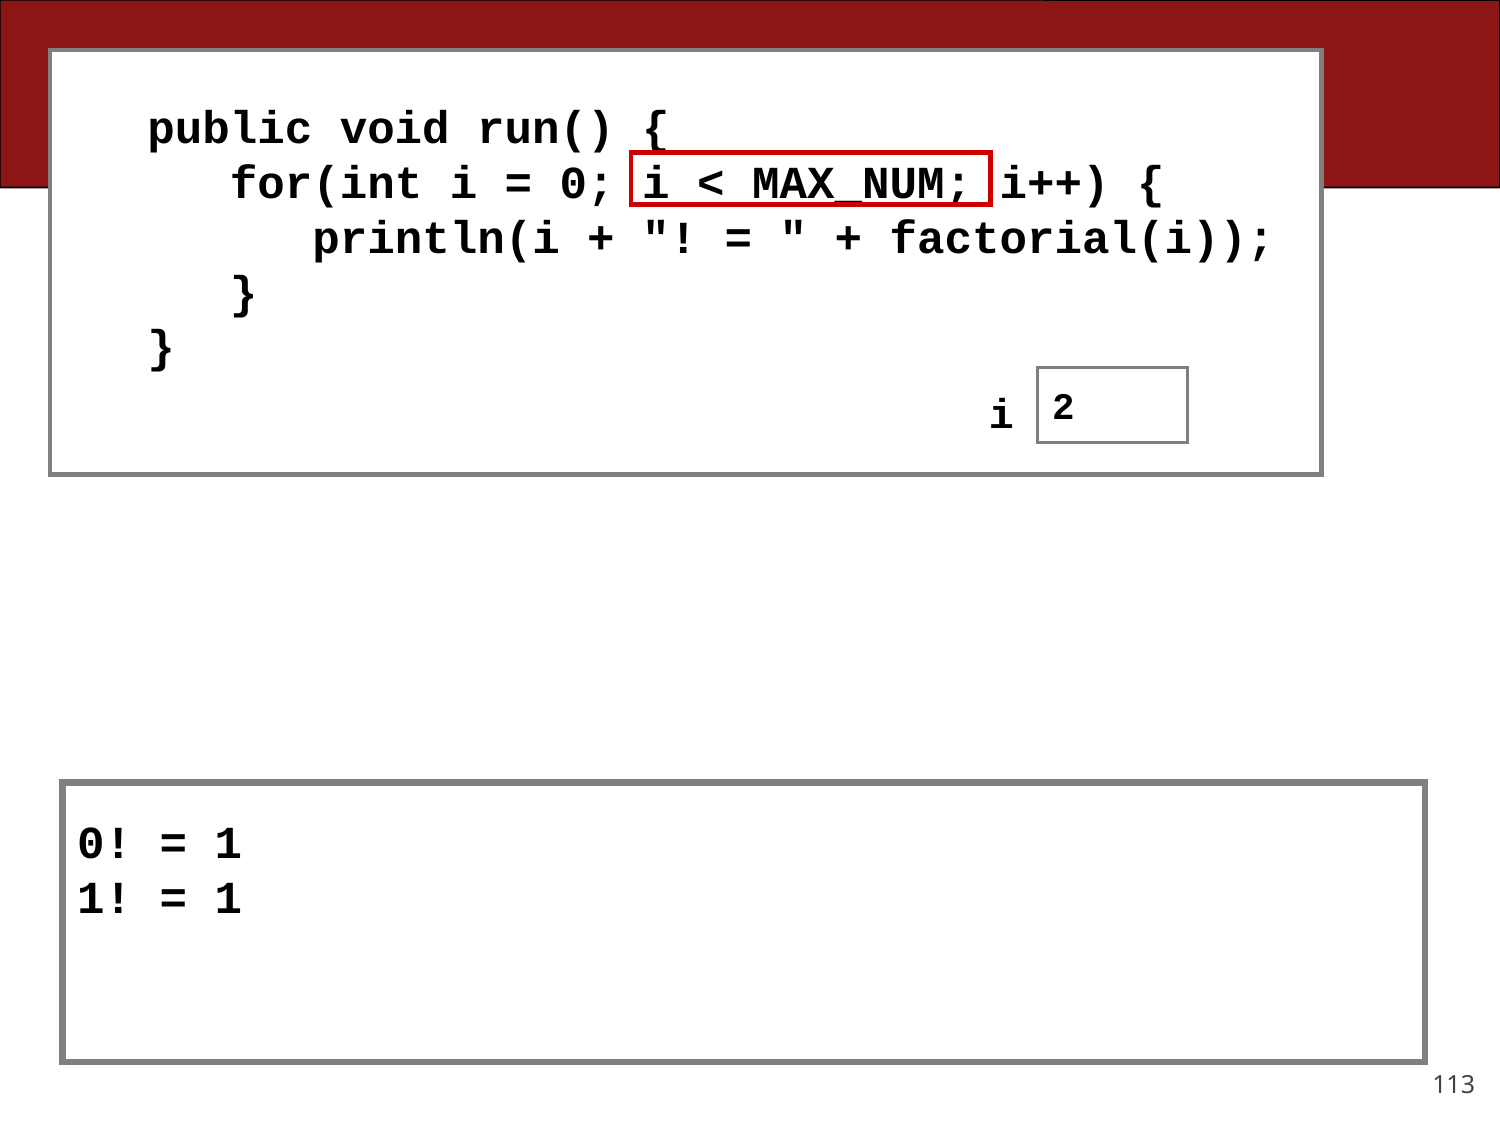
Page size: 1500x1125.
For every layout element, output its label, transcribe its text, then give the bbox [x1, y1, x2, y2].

text_box 2 [1037, 367, 1188, 443]
text_box public void run() { for(int i = 0; i < MAX_NUM; i++) { println(i + "! = " + factorial(i)); } } [49, 49, 1322, 475]
text_box [631, 152, 991, 205]
text_box i [974, 379, 1050, 445]
text_box 0! = 1 1! = 1 [62, 782, 1425, 1063]
